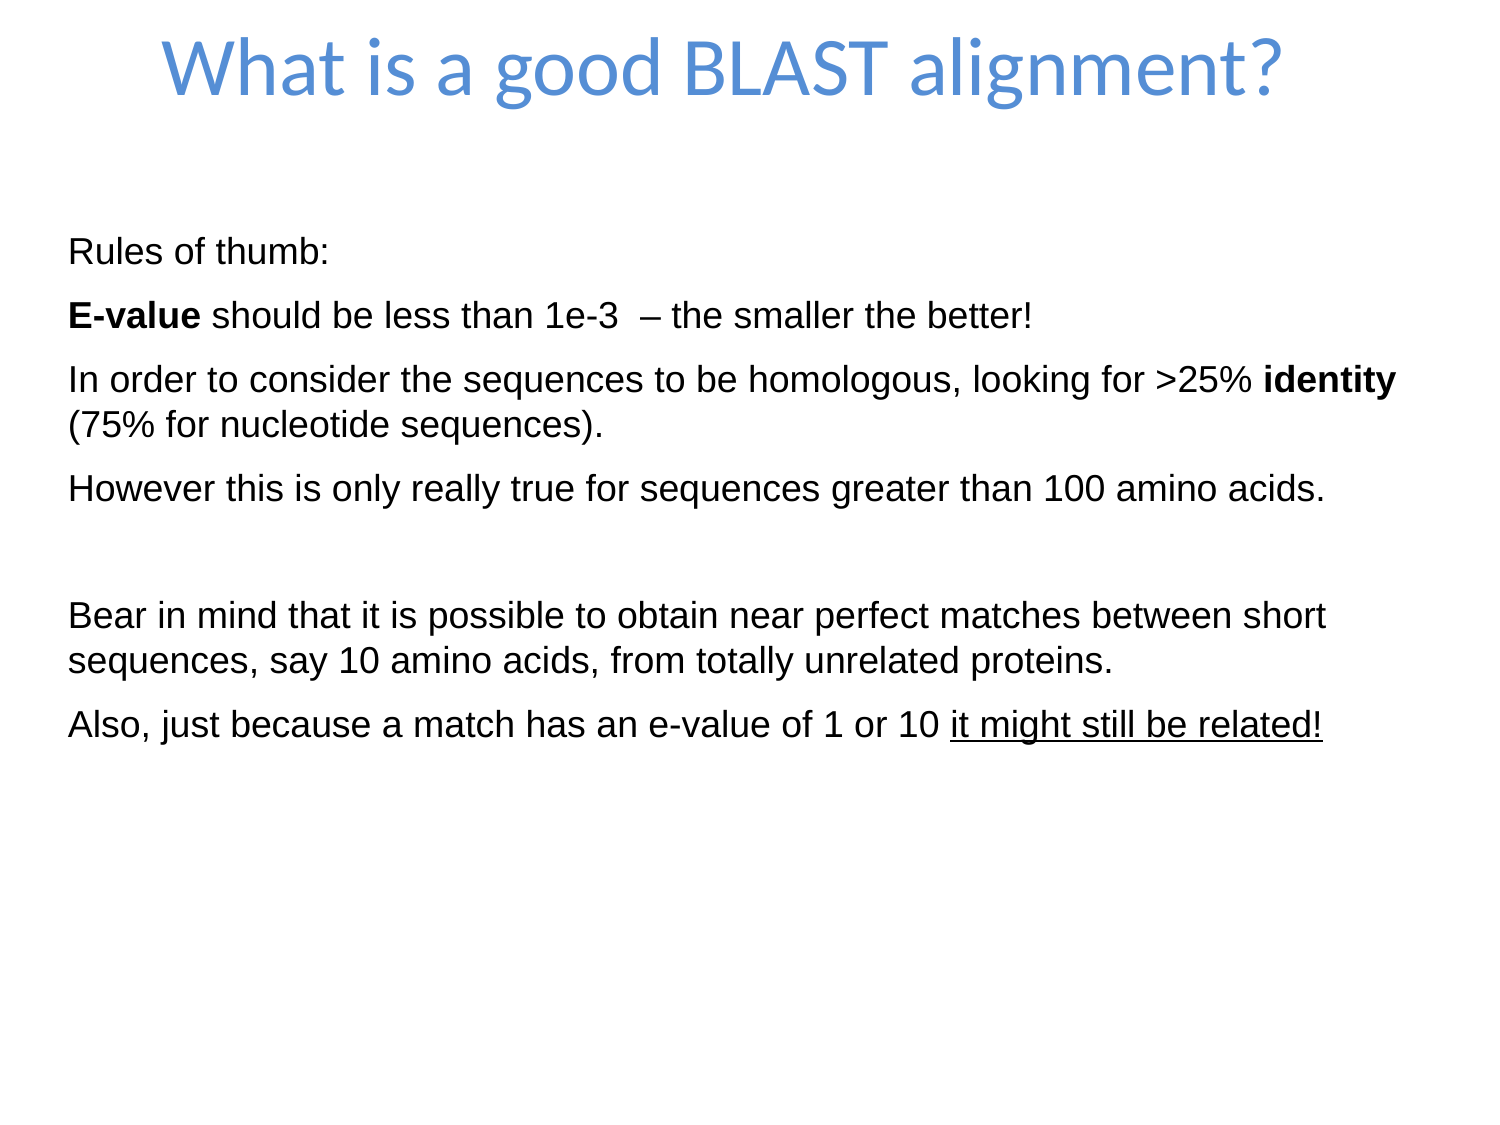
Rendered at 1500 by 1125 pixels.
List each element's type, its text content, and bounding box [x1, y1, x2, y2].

text_box Rules of thumb: E-value should be less than 1e-3 – the smaller the better! In order to consider the sequences to be homologous, looking for >25% identity (75% for nucleotide sequences). However this is only really true for sequences greater than 100 amino acids. Bear in mind that it is possible to obtain near perfect matches between short sequences, say 10 amino acids, from totally unrelated proteins. Also, just because a match has an e-value of 1 or 10 it might still be related! [53, 219, 1424, 753]
title What is a good BLAST alignment? [59, 59, 1409, 166]
